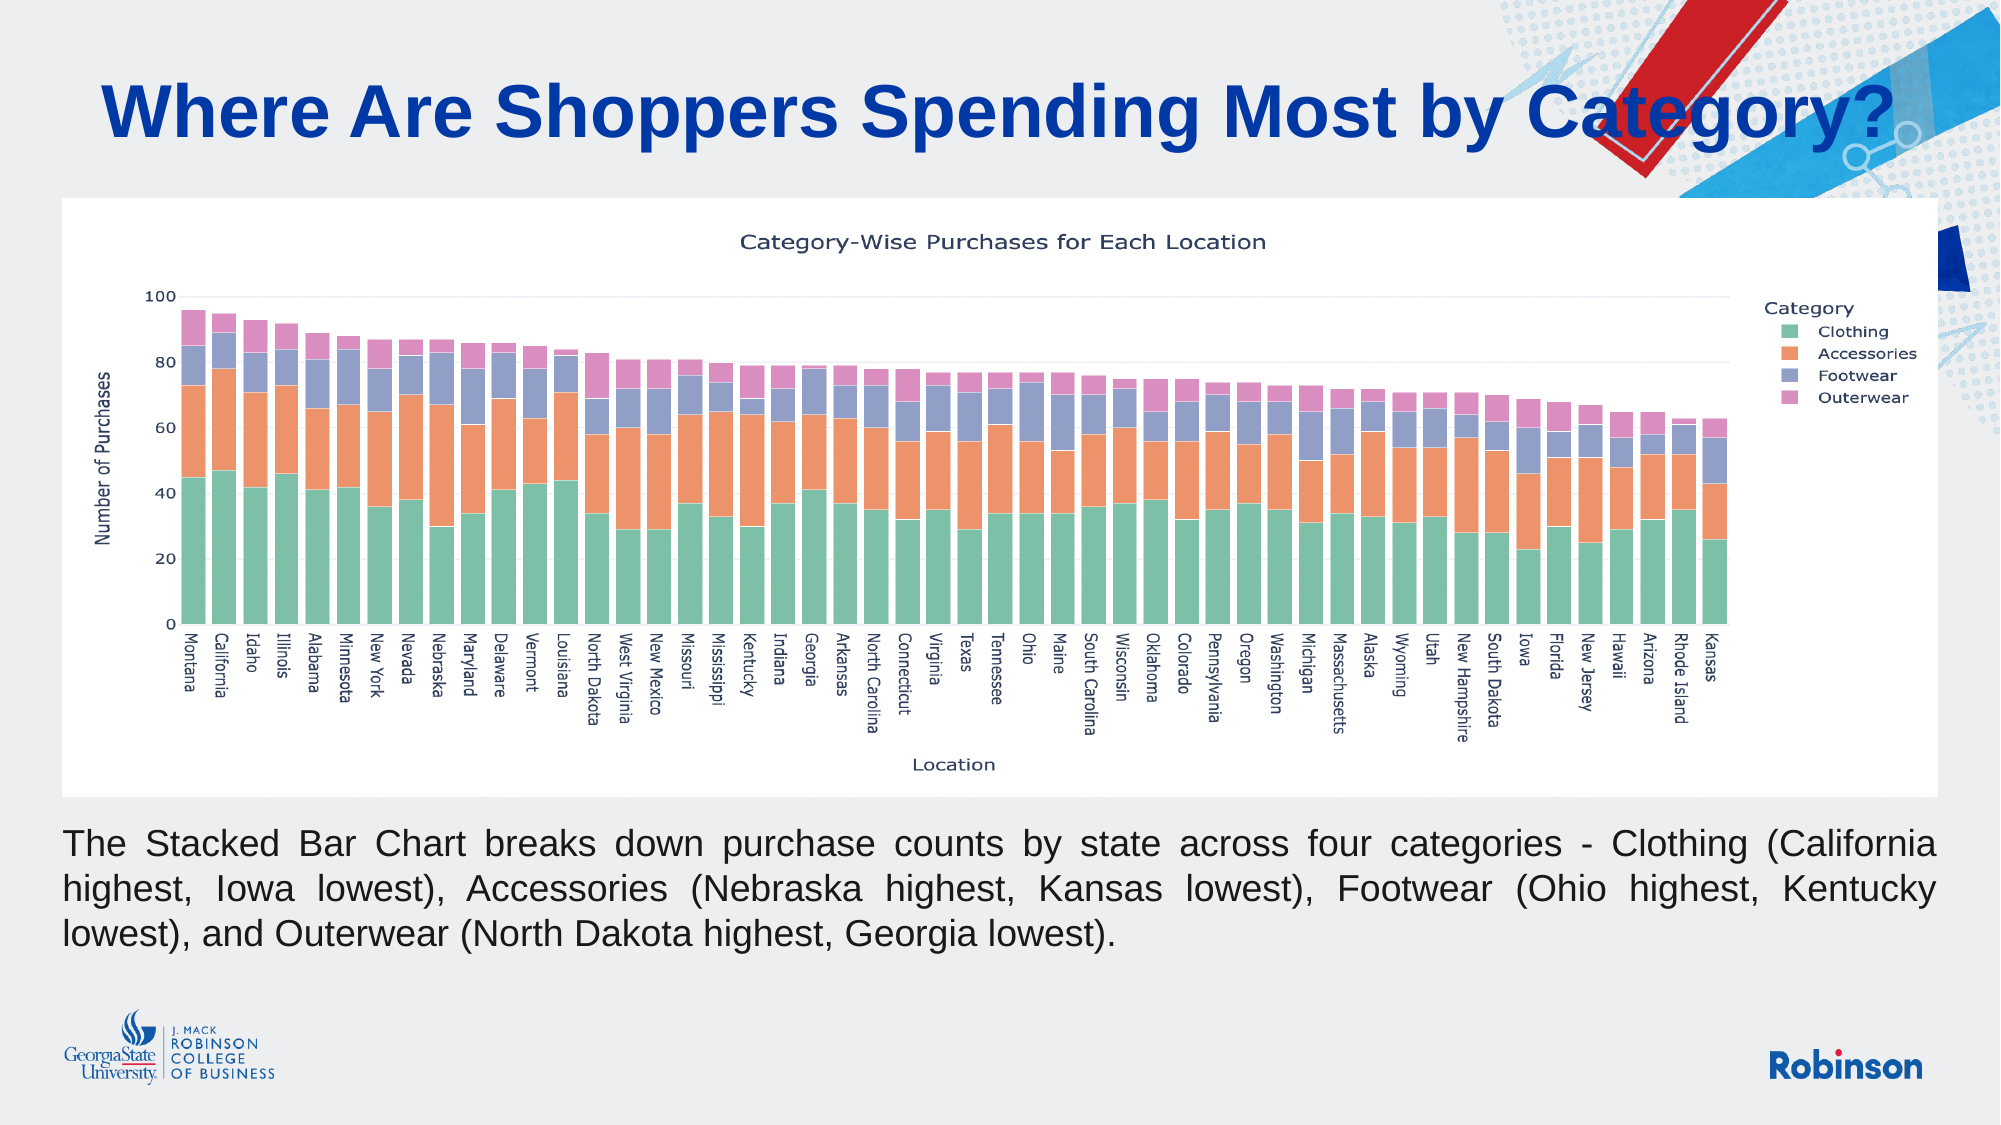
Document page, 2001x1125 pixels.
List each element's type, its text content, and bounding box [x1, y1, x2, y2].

picture [1770, 1049, 1922, 1079]
picture [64, 1009, 274, 1085]
title Where Are Shoppers Spending Most by Category? [62, 71, 1938, 154]
picture [62, 0, 2001, 797]
list The Stacked Bar Chart breaks down purchase counts by state across four categories - Clothing (California highest, Iowa lowest), Accessories (Nebraska highest, Kansas lowest), Footwear (Ohio highest, Kentucky lowest), and Outerwear (North Dakota highest, Georgia lowest). [62, 819, 1938, 990]
